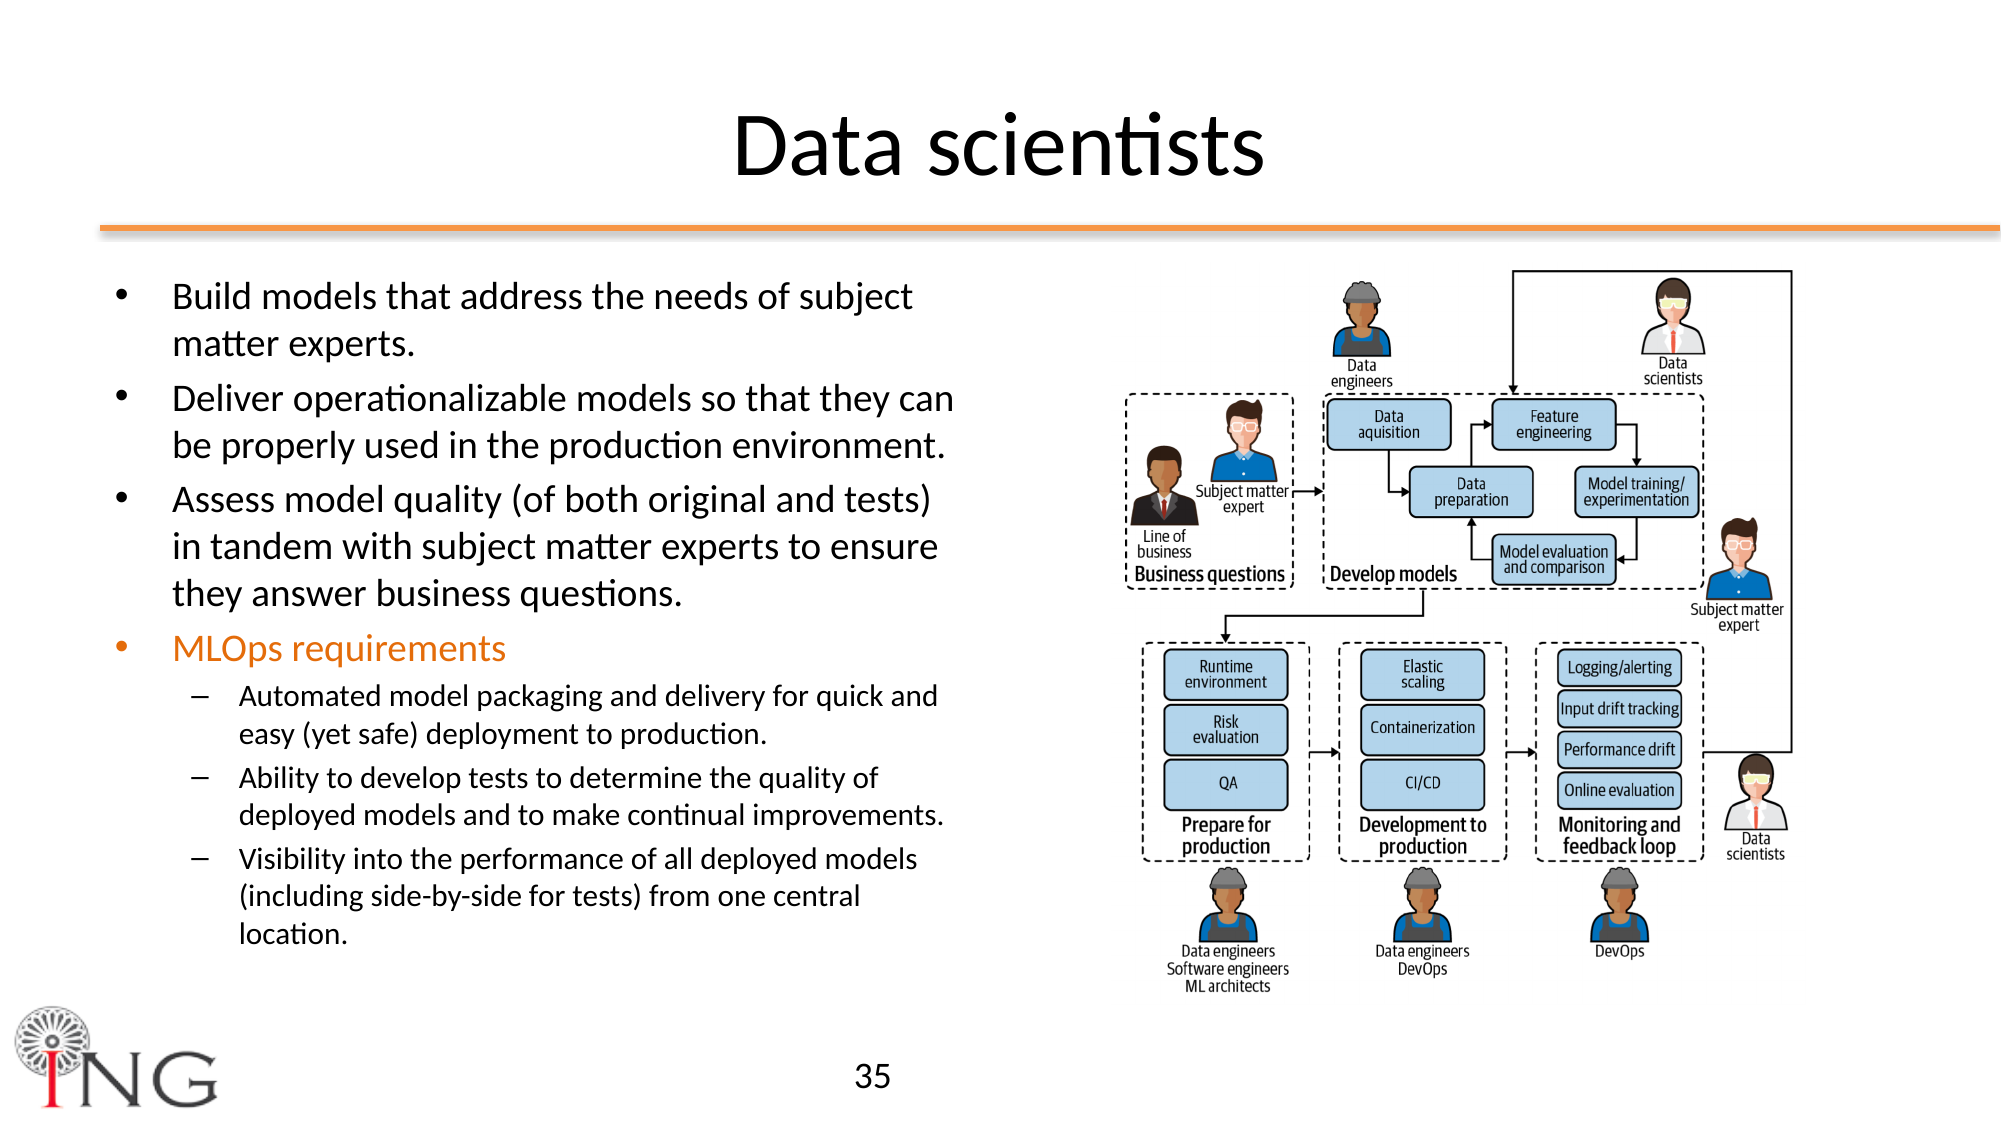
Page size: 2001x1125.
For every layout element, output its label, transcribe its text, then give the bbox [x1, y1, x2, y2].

slide_number 35 [839, 1043, 1900, 1104]
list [1110, 262, 1806, 1006]
picture [0, 987, 244, 1125]
list Build models that address the needs of subject matter experts. Deliver operationalizable models so that they can be properly used in the production environment. Assess model quality (of both original and tests) in tandem with subject matter experts to ensure they answer business questions. MLOps requirements Automated model packaging and delivery for quick and easy (yet safe) deployment to production. Ability to develop tests to determine the quality of deployed models and to make continual improvements. Visibility into the performance of all deployed models (including side-by-side for tests) from one central location. [99, 262, 984, 1005]
title Data scientists [99, 45, 1900, 233]
